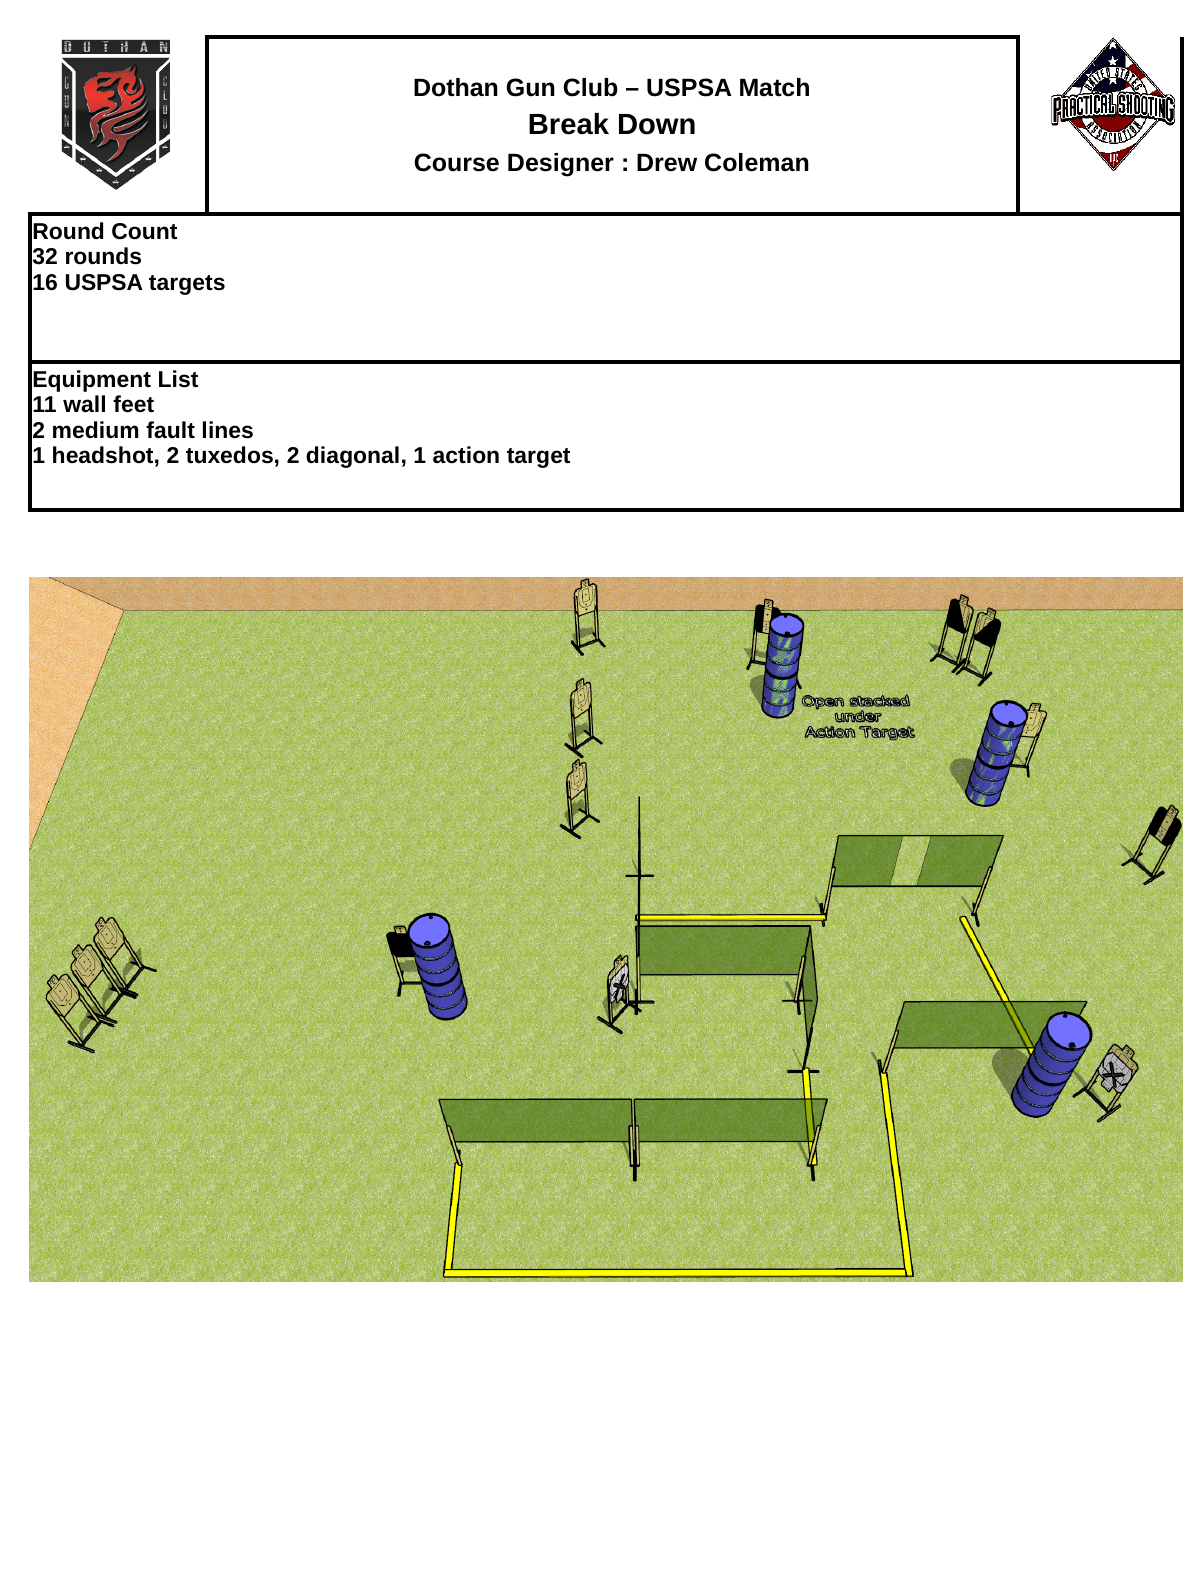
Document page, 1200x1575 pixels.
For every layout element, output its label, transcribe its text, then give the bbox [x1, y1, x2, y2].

table_header [30, 37, 205, 212]
picture [58, 36, 173, 193]
table_header [1020, 37, 1180, 212]
picture [29, 577, 1183, 1283]
table_header Dothan Gun Club – USPSA Match Break Down Course Designer : Drew Coleman [209, 39, 1016, 212]
table_cell Round Count 32 rounds 16 USPSA targets [32, 216, 1180, 360]
picture [1044, 36, 1183, 175]
table_cell Equipment List 11 wall feet 2 medium fault lines 1 headshot, 2 tuxedos, 2 diagonal, 1 action target [32, 364, 1180, 508]
